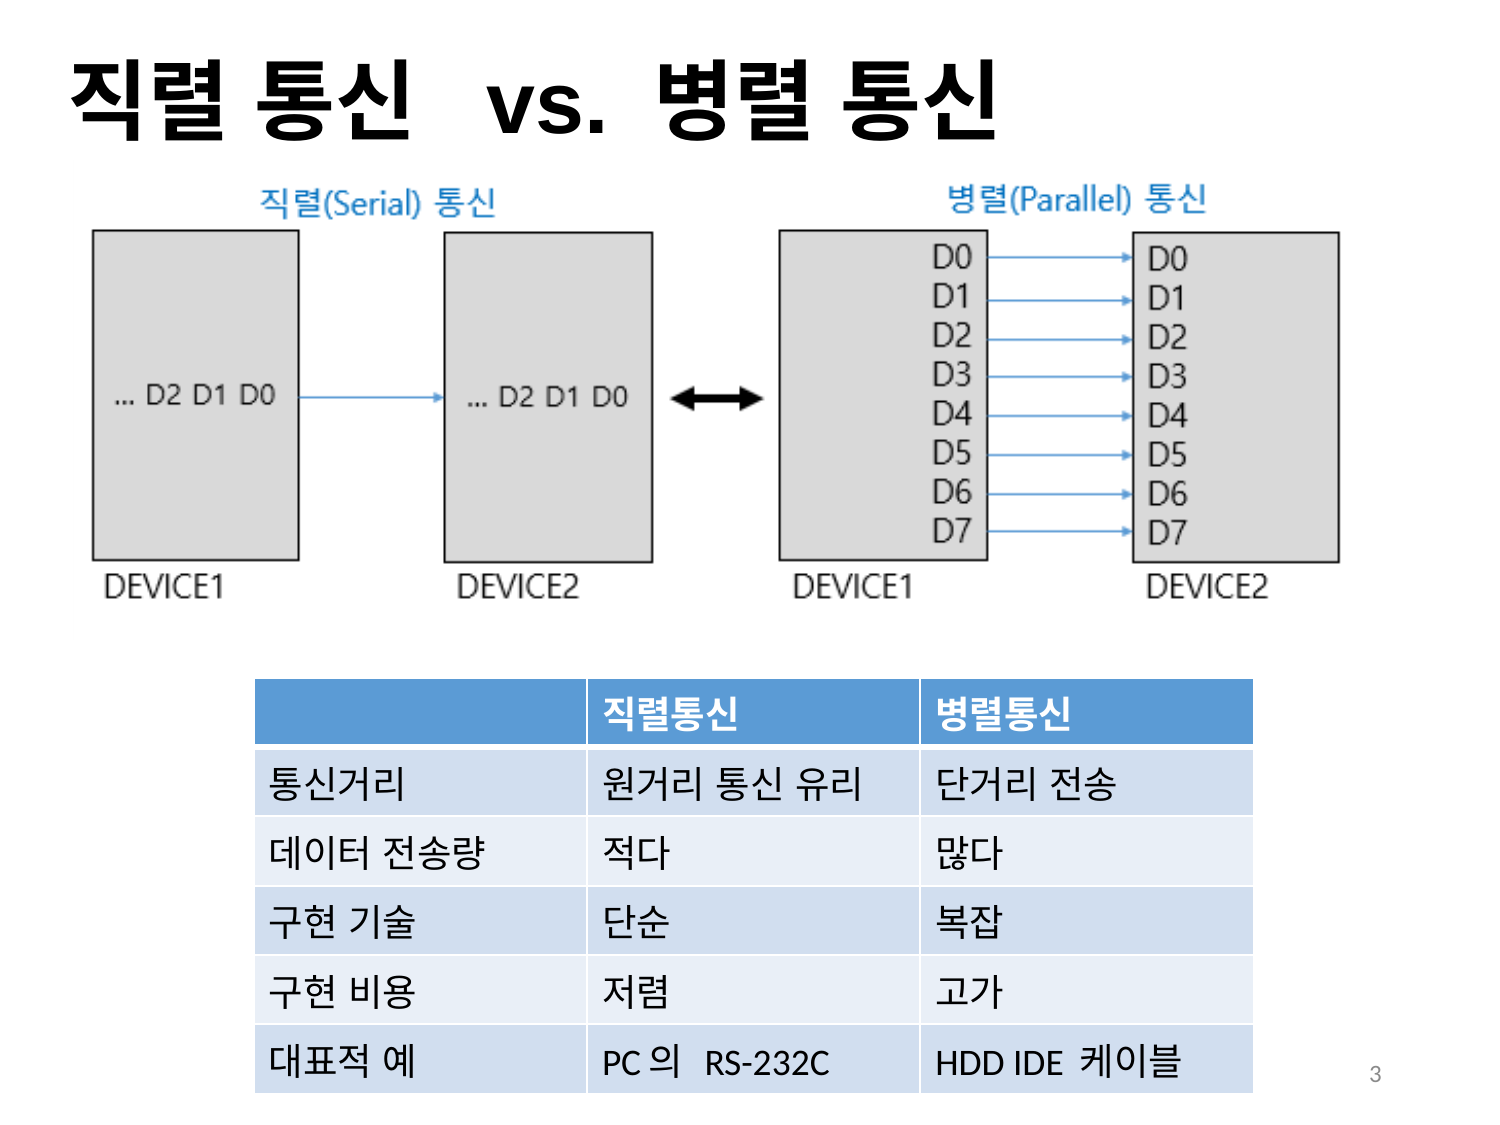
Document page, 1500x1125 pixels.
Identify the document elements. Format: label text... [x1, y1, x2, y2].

table_cell 단거리 전송 [921, 750, 1253, 815]
picture [72, 160, 1365, 640]
table_header 직렬통신 [588, 679, 919, 744]
table_cell PC의 RS-232C [588, 1025, 919, 1093]
table_cell HDD IDE 케이블 [921, 1025, 1253, 1093]
slide_number 3 [1059, 1042, 1397, 1103]
table_cell 구현 비용 [255, 956, 586, 1023]
table_cell 복잡 [921, 887, 1253, 954]
text_box 직렬 통신 vs. 병렬 통신 [53, 50, 1347, 161]
table_cell 많다 [921, 817, 1253, 885]
table_cell 데이터 전송량 [255, 817, 586, 885]
table_cell 대표적 예 [255, 1025, 586, 1093]
table_cell 단순 [588, 887, 919, 954]
table_cell 구현 기술 [255, 887, 586, 954]
table_cell 원거리 통신 유리 [588, 750, 919, 815]
table_header [255, 679, 586, 744]
table_header 병렬통신 [921, 679, 1253, 744]
table_cell 저렴 [588, 956, 919, 1023]
table_cell 고가 [921, 956, 1253, 1023]
table_cell 적다 [588, 817, 919, 885]
table_cell 통신거리 [255, 750, 586, 815]
